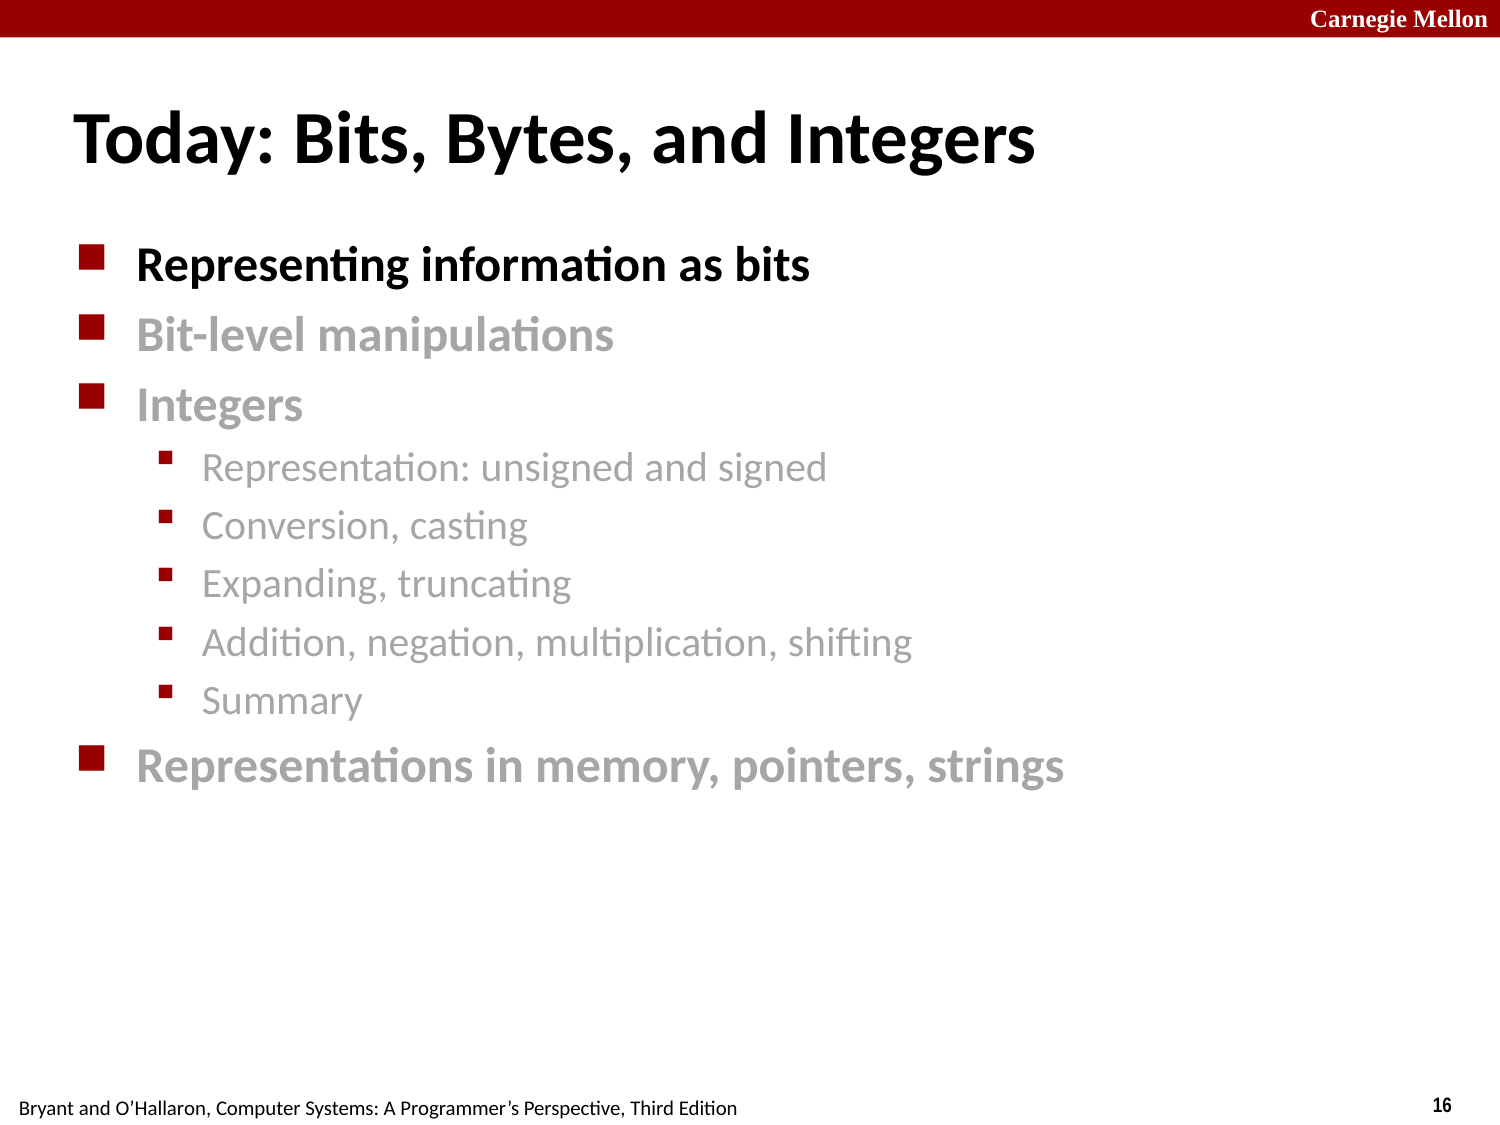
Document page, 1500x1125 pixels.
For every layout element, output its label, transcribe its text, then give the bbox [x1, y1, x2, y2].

title Today: Bits, Bytes, and Integers [58, 71, 1305, 197]
list Representing information as bits Bit-level manipulations Integers Representation: unsigned and signed Conversion, casting Expanding, truncating Addition, negation, multiplication, shifting Summary Representations in memory, pointers, strings [64, 223, 1361, 1040]
